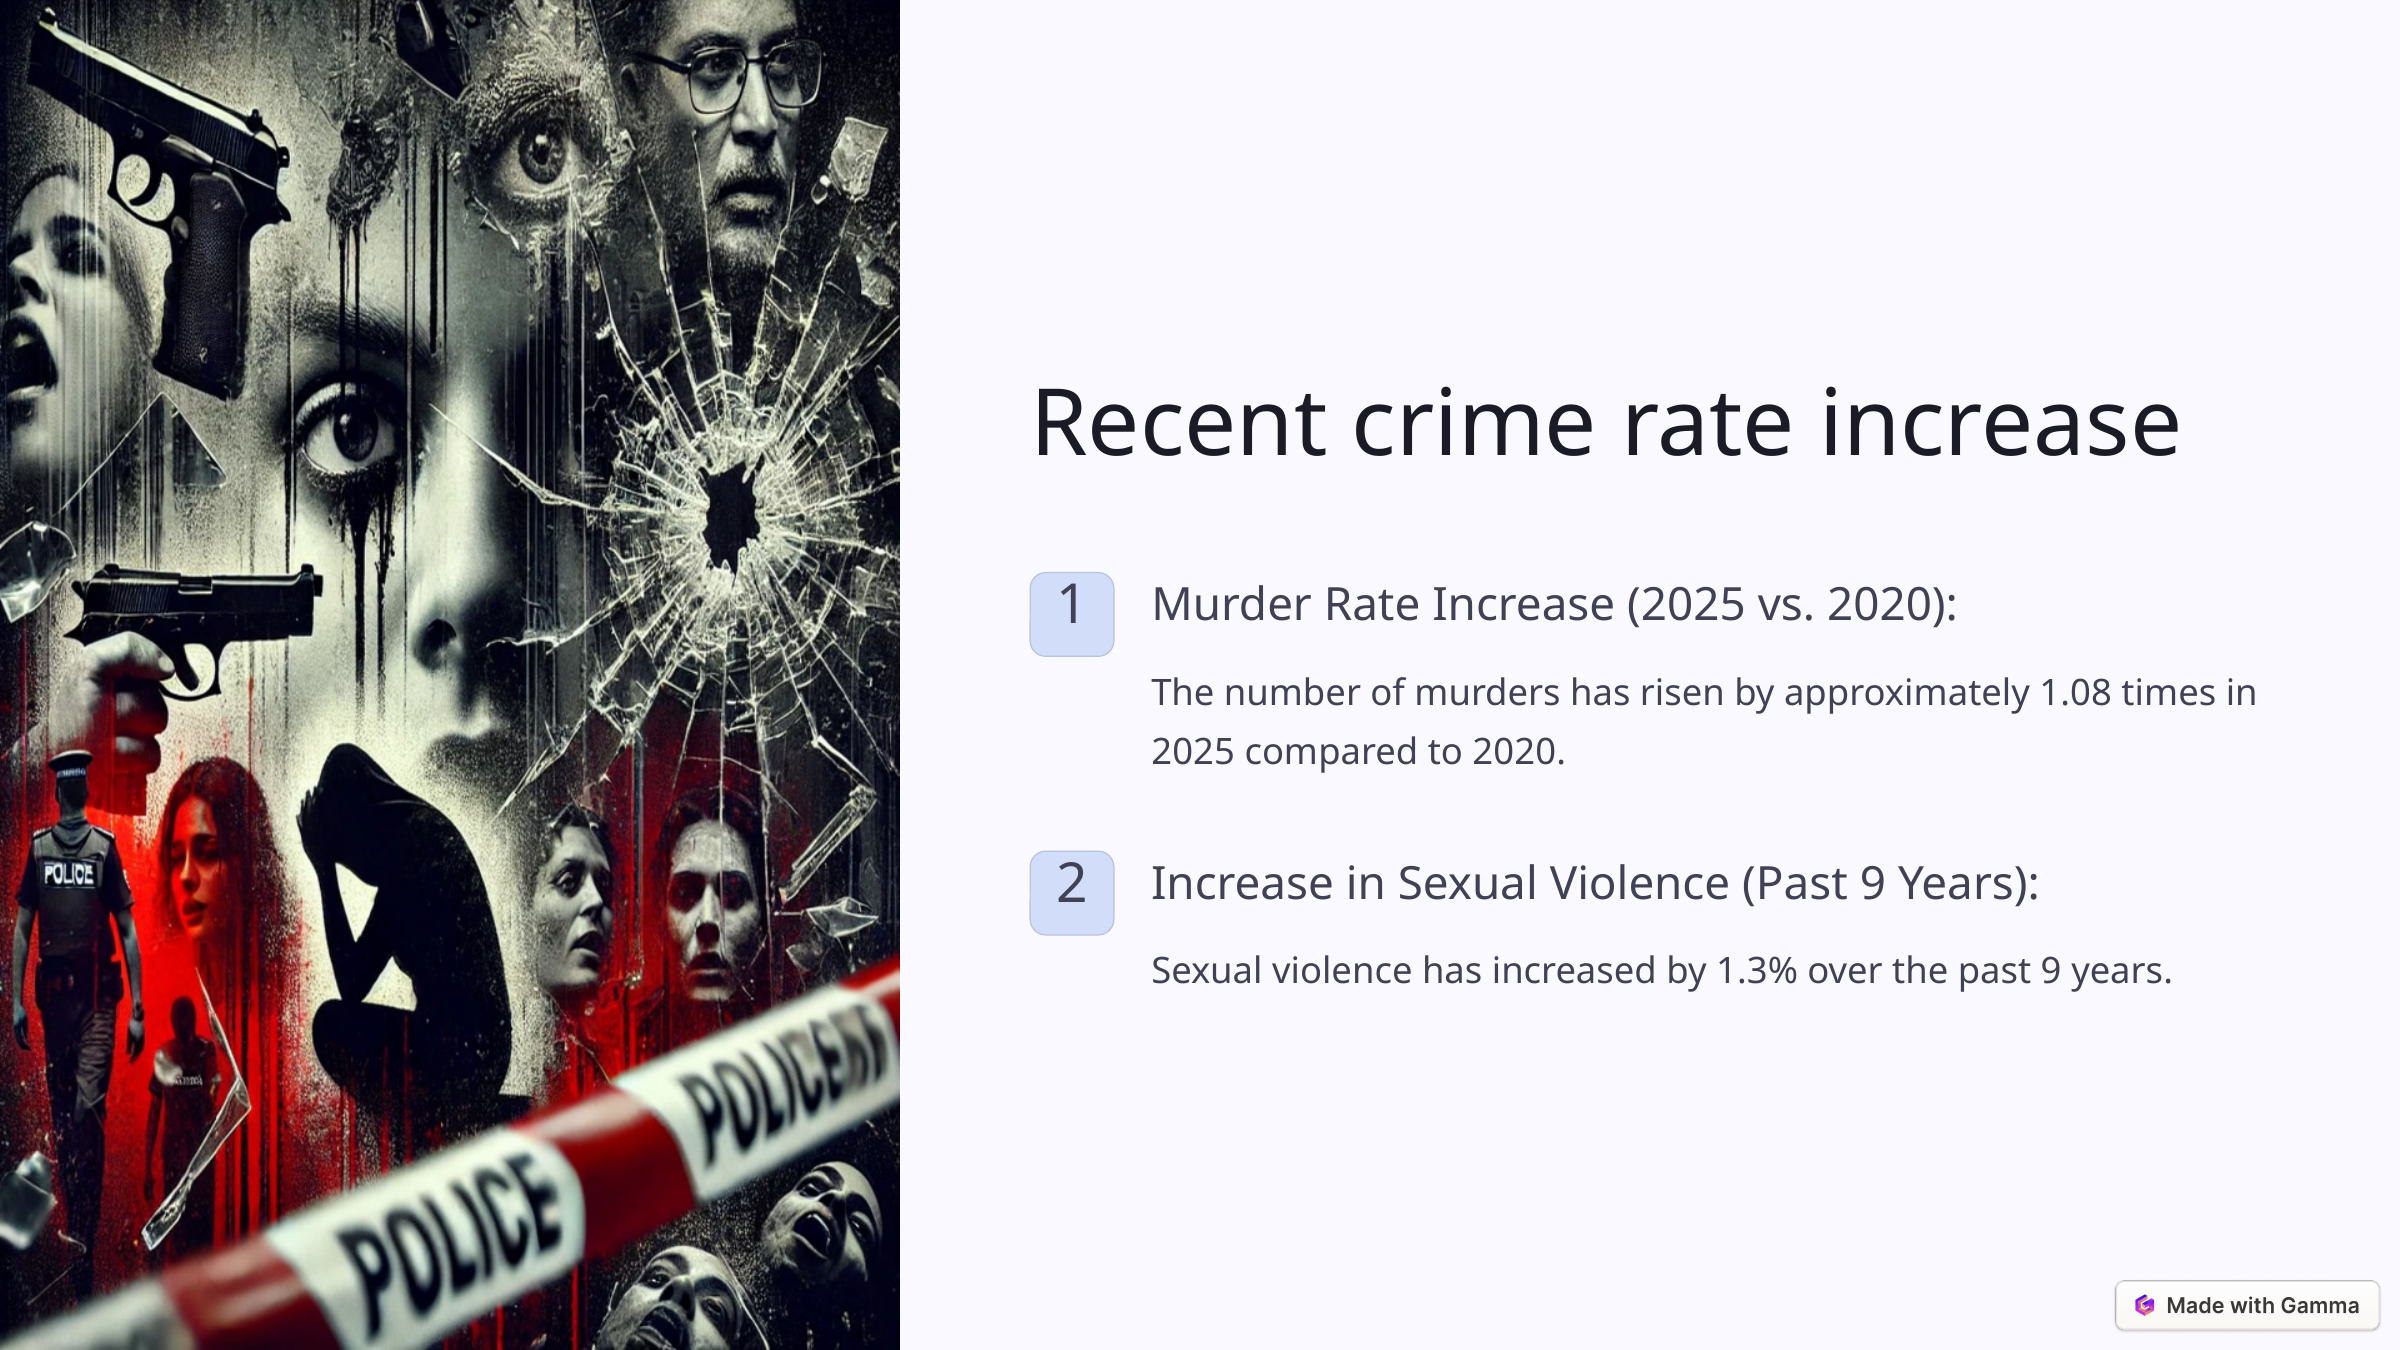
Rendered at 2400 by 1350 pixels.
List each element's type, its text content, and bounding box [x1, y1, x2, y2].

text_box Increase in Sexual Violence (Past 9 Years): [1151, 851, 2104, 910]
picture [2106, 1271, 2389, 1339]
text_box Recent crime rate increase [1030, 358, 2266, 475]
text_box The number of murders has risen by approximately 1.08 times in 2025 compared to 2020. [1151, 653, 2270, 773]
text_box 2 [1044, 858, 1100, 928]
picture [0, 0, 900, 1350]
text_box 1 [1044, 579, 1100, 650]
text_box Murder Rate Increase (2025 vs. 2020): [1151, 572, 2015, 631]
text_box [1030, 851, 1114, 935]
text_box Sexual violence has increased by 1.3% over the past 9 years. [1151, 931, 2270, 992]
text_box [1030, 572, 1114, 657]
